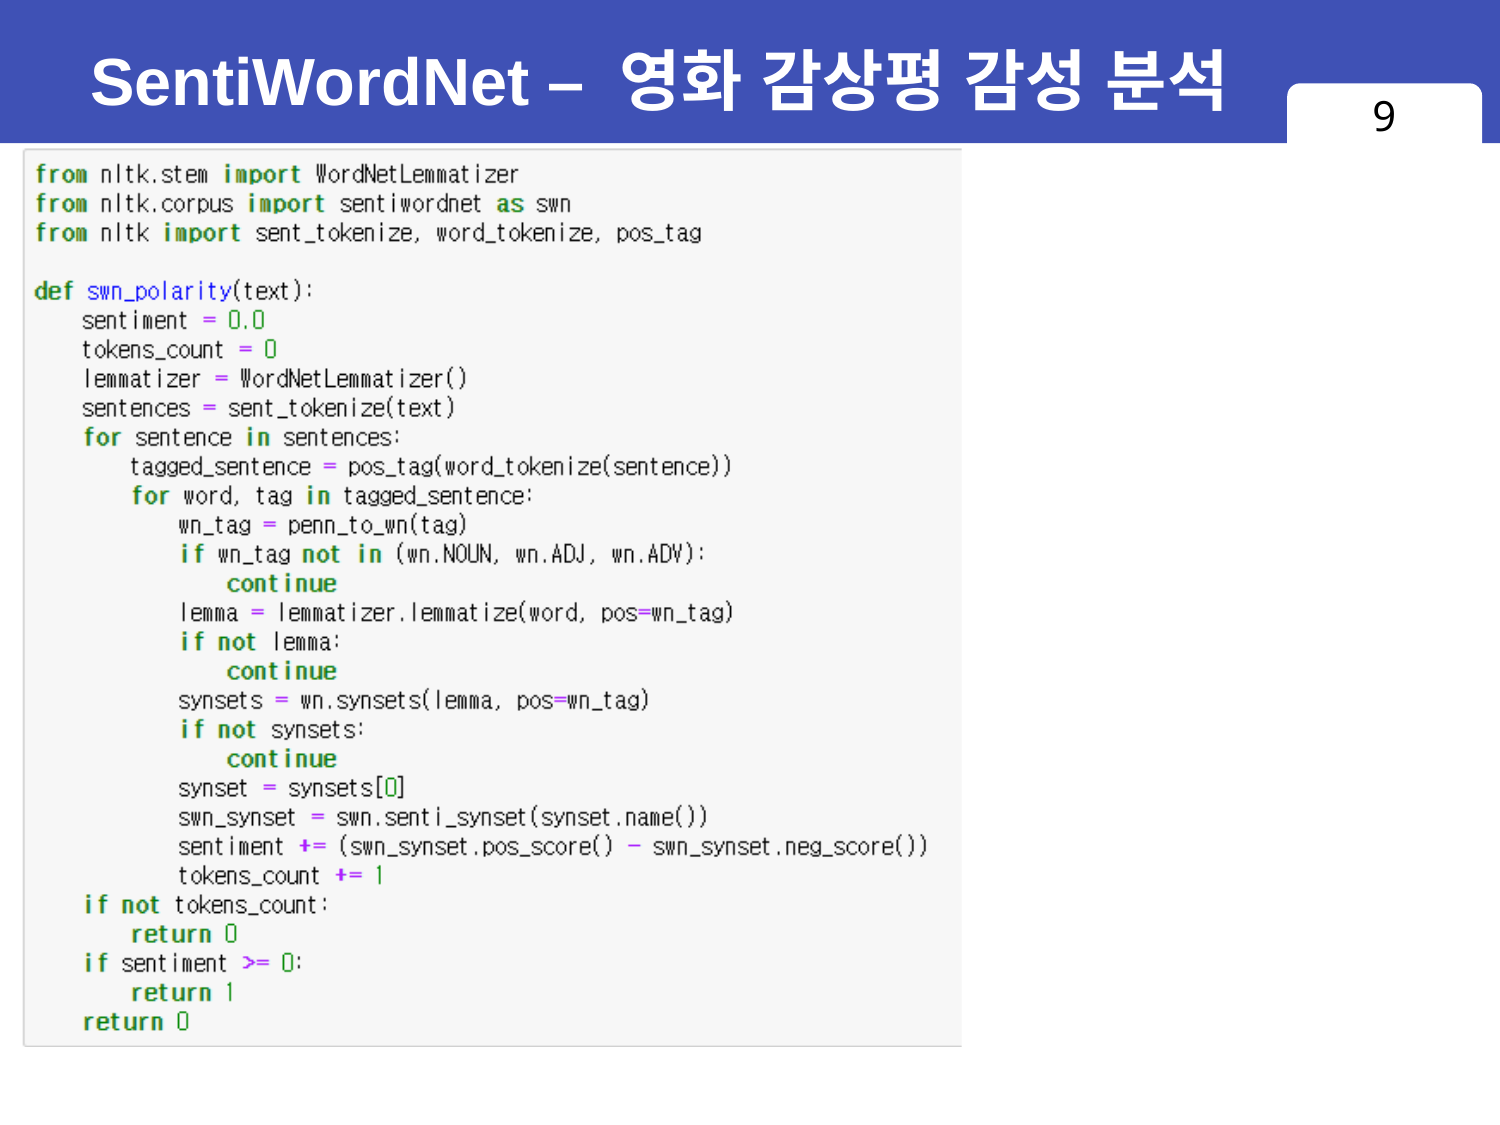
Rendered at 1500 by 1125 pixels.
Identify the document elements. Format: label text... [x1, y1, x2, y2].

slide_number 9 [1286, 81, 1483, 161]
title SentiWordNet – 영화 감상평 감성 분석 [74, 16, 1426, 141]
picture [17, 146, 962, 1047]
